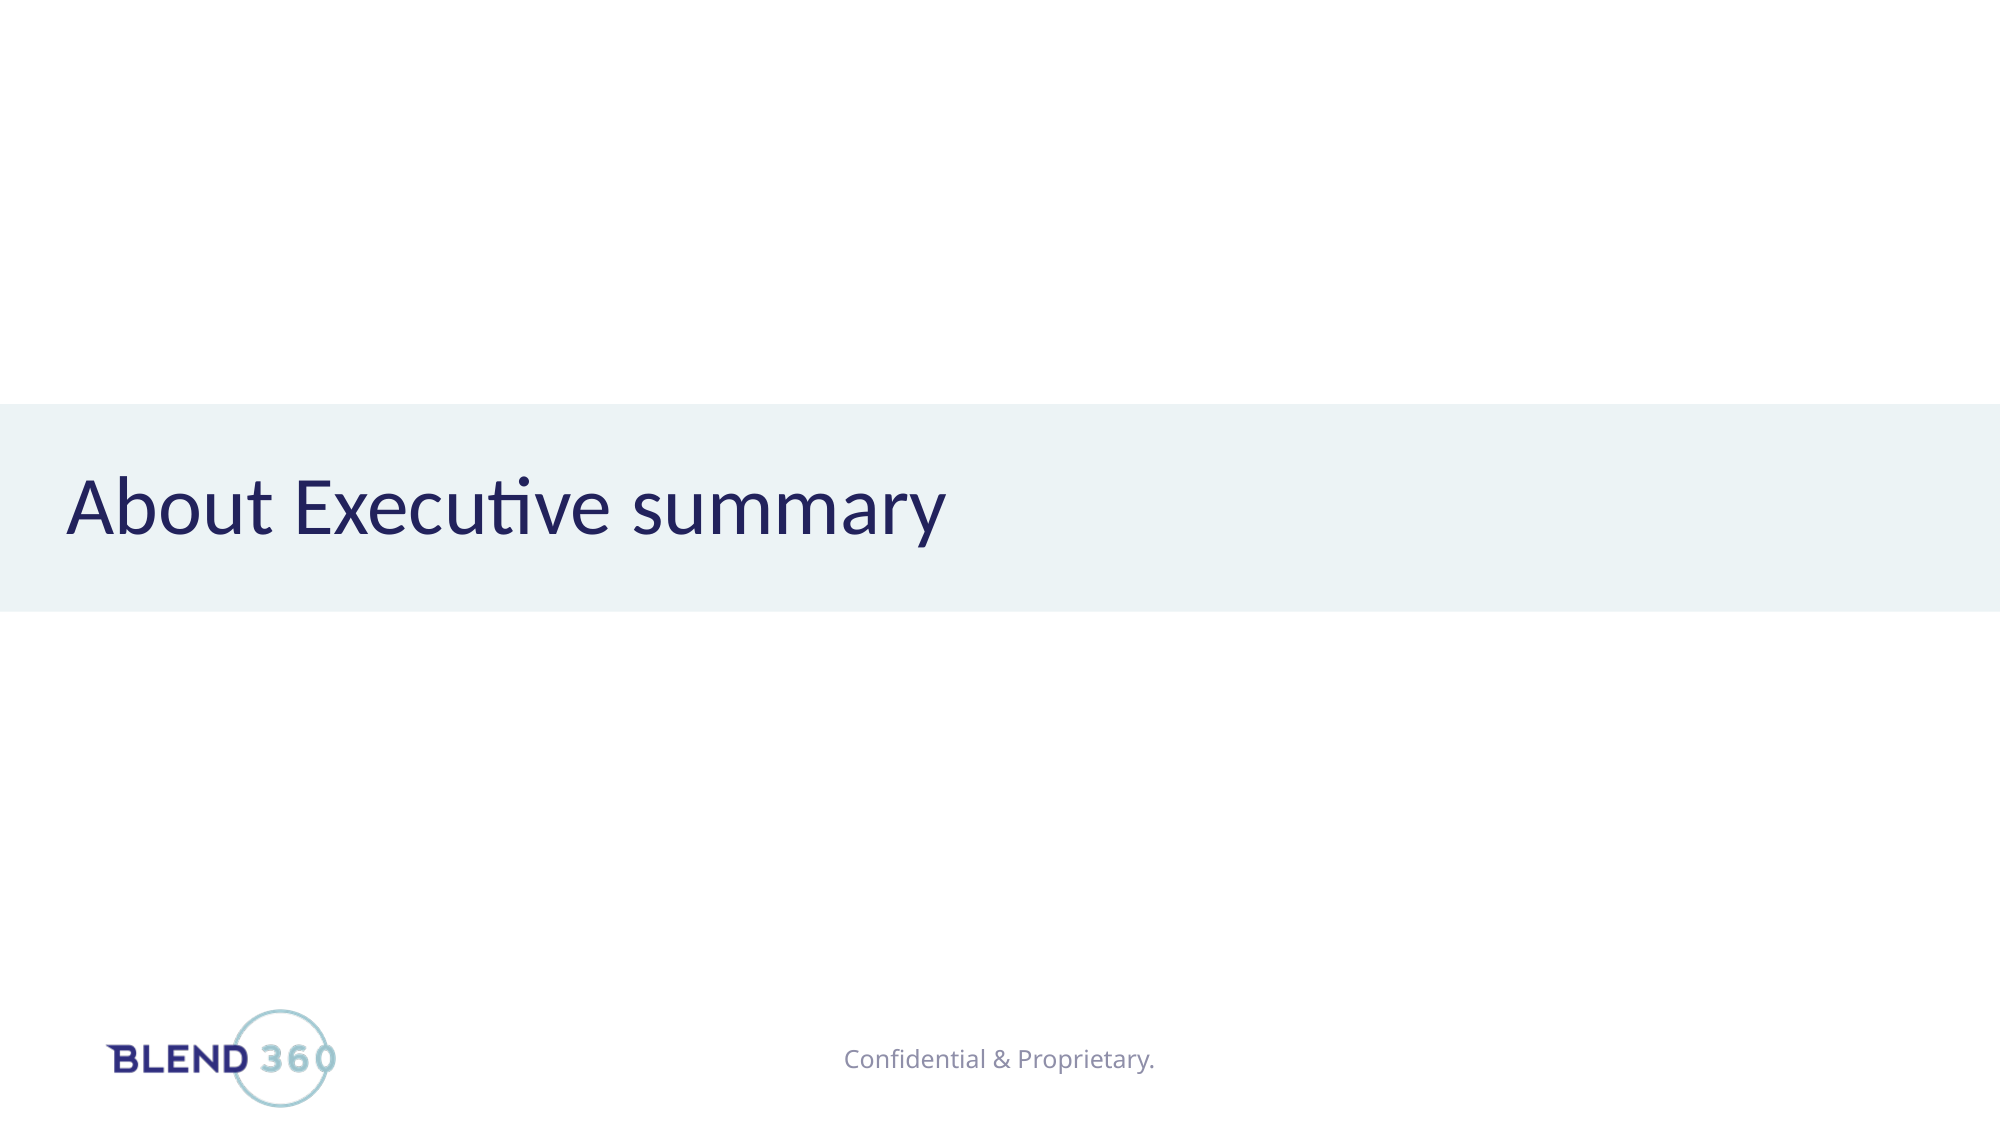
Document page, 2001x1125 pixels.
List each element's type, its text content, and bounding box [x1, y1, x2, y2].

text_box [0, 402, 2000, 614]
title About Executive summary [51, 453, 1777, 563]
picture [100, 1003, 341, 1114]
